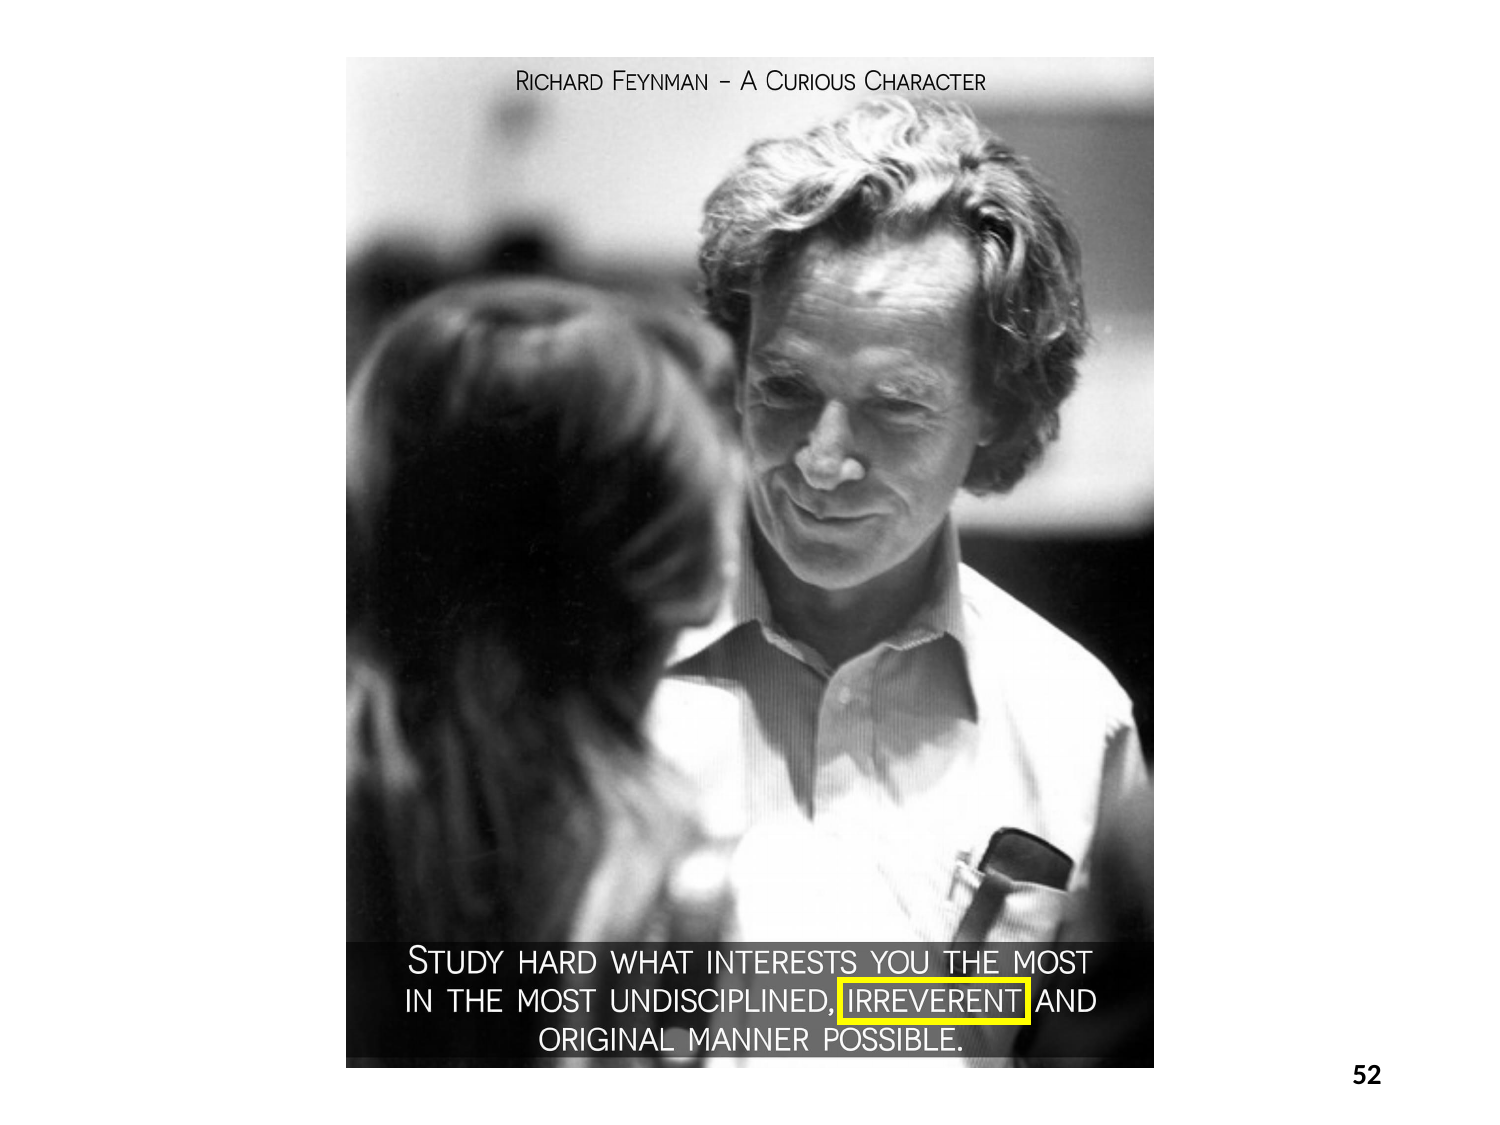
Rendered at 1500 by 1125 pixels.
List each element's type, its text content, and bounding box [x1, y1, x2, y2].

picture [345, 57, 1154, 1068]
slide_number 52 [1059, 1042, 1397, 1103]
